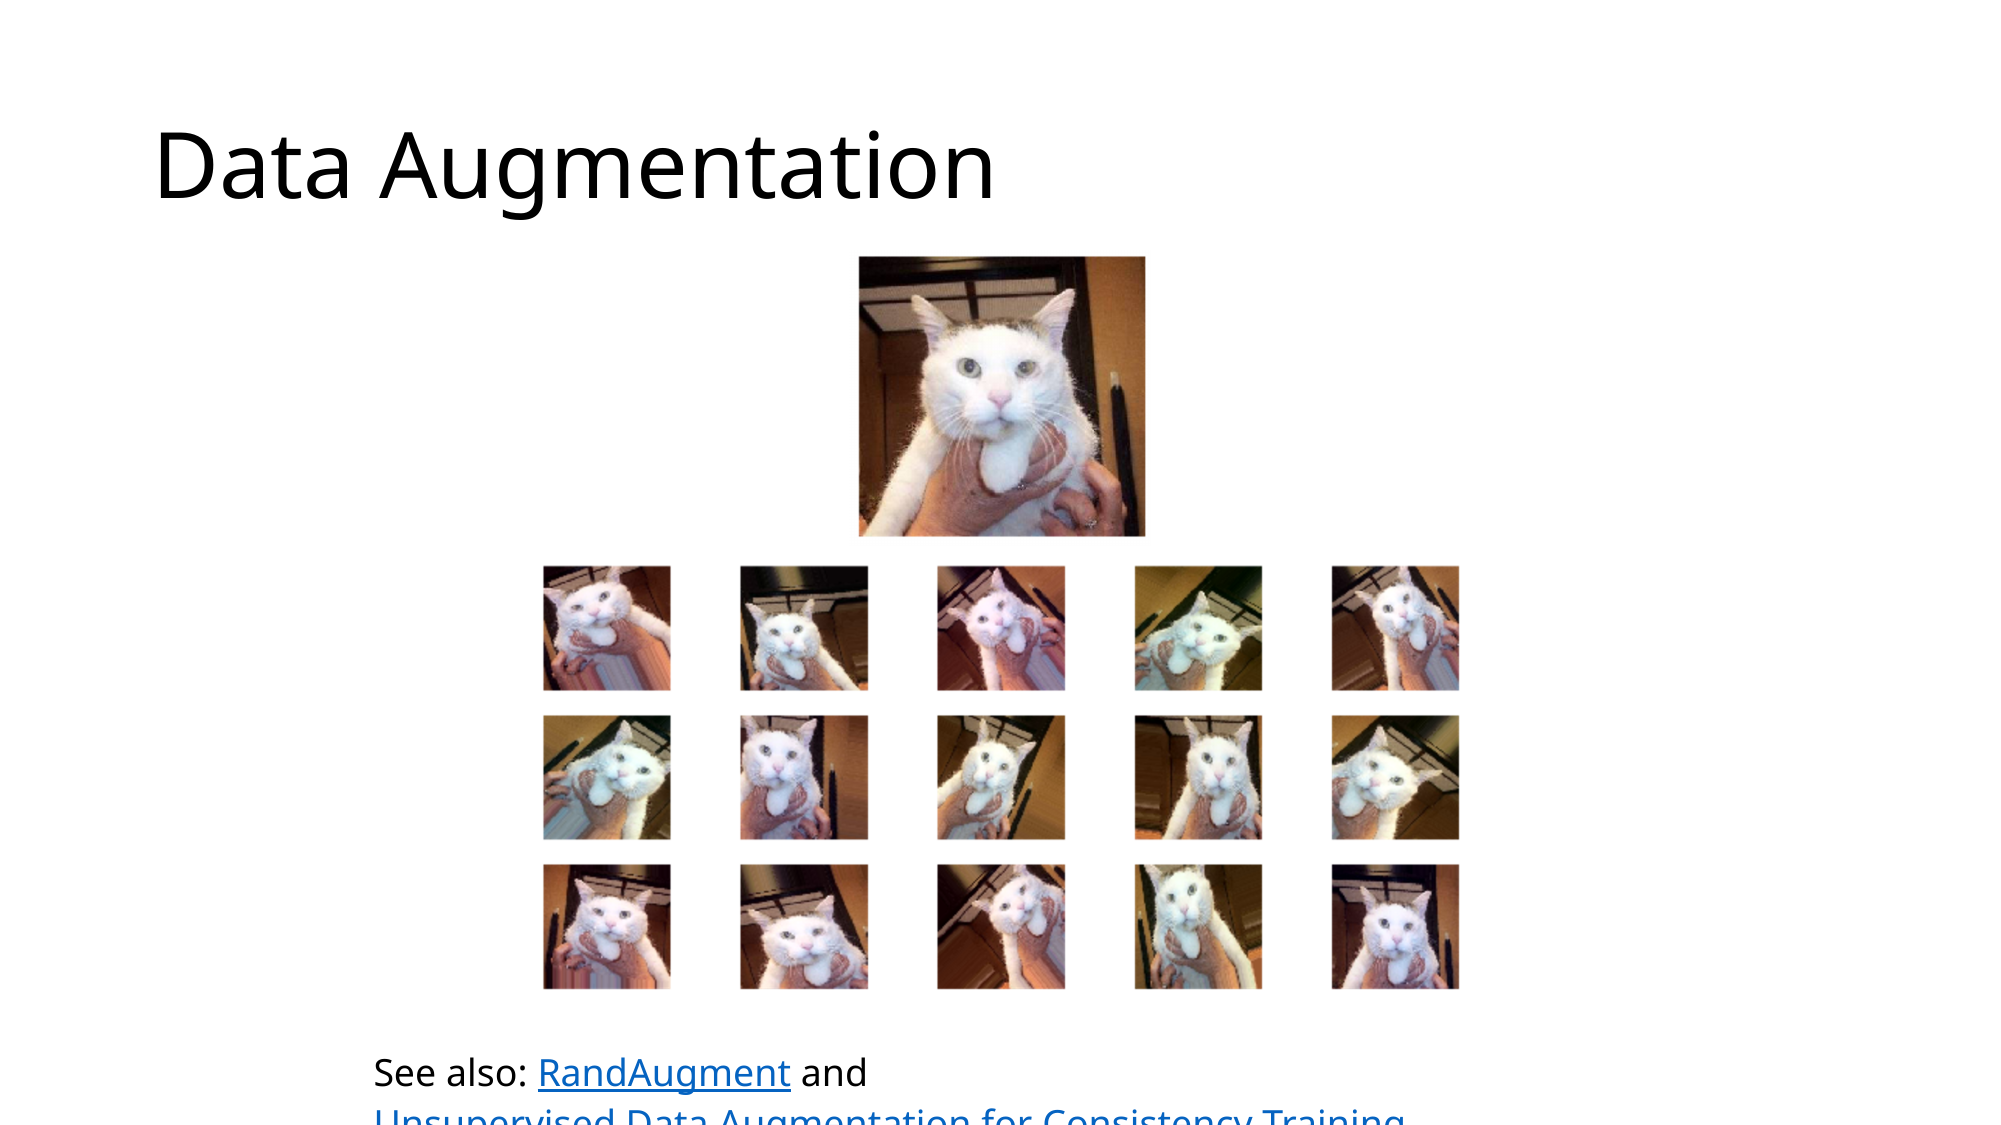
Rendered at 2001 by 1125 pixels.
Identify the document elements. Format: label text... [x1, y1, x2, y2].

picture [849, 250, 1151, 546]
picture [525, 552, 1475, 1014]
text_box See also: RandAugment and Unsupervised Data Augmentation for Consistency Training. [358, 1041, 1794, 1125]
title Data Augmentation [137, 59, 1863, 278]
